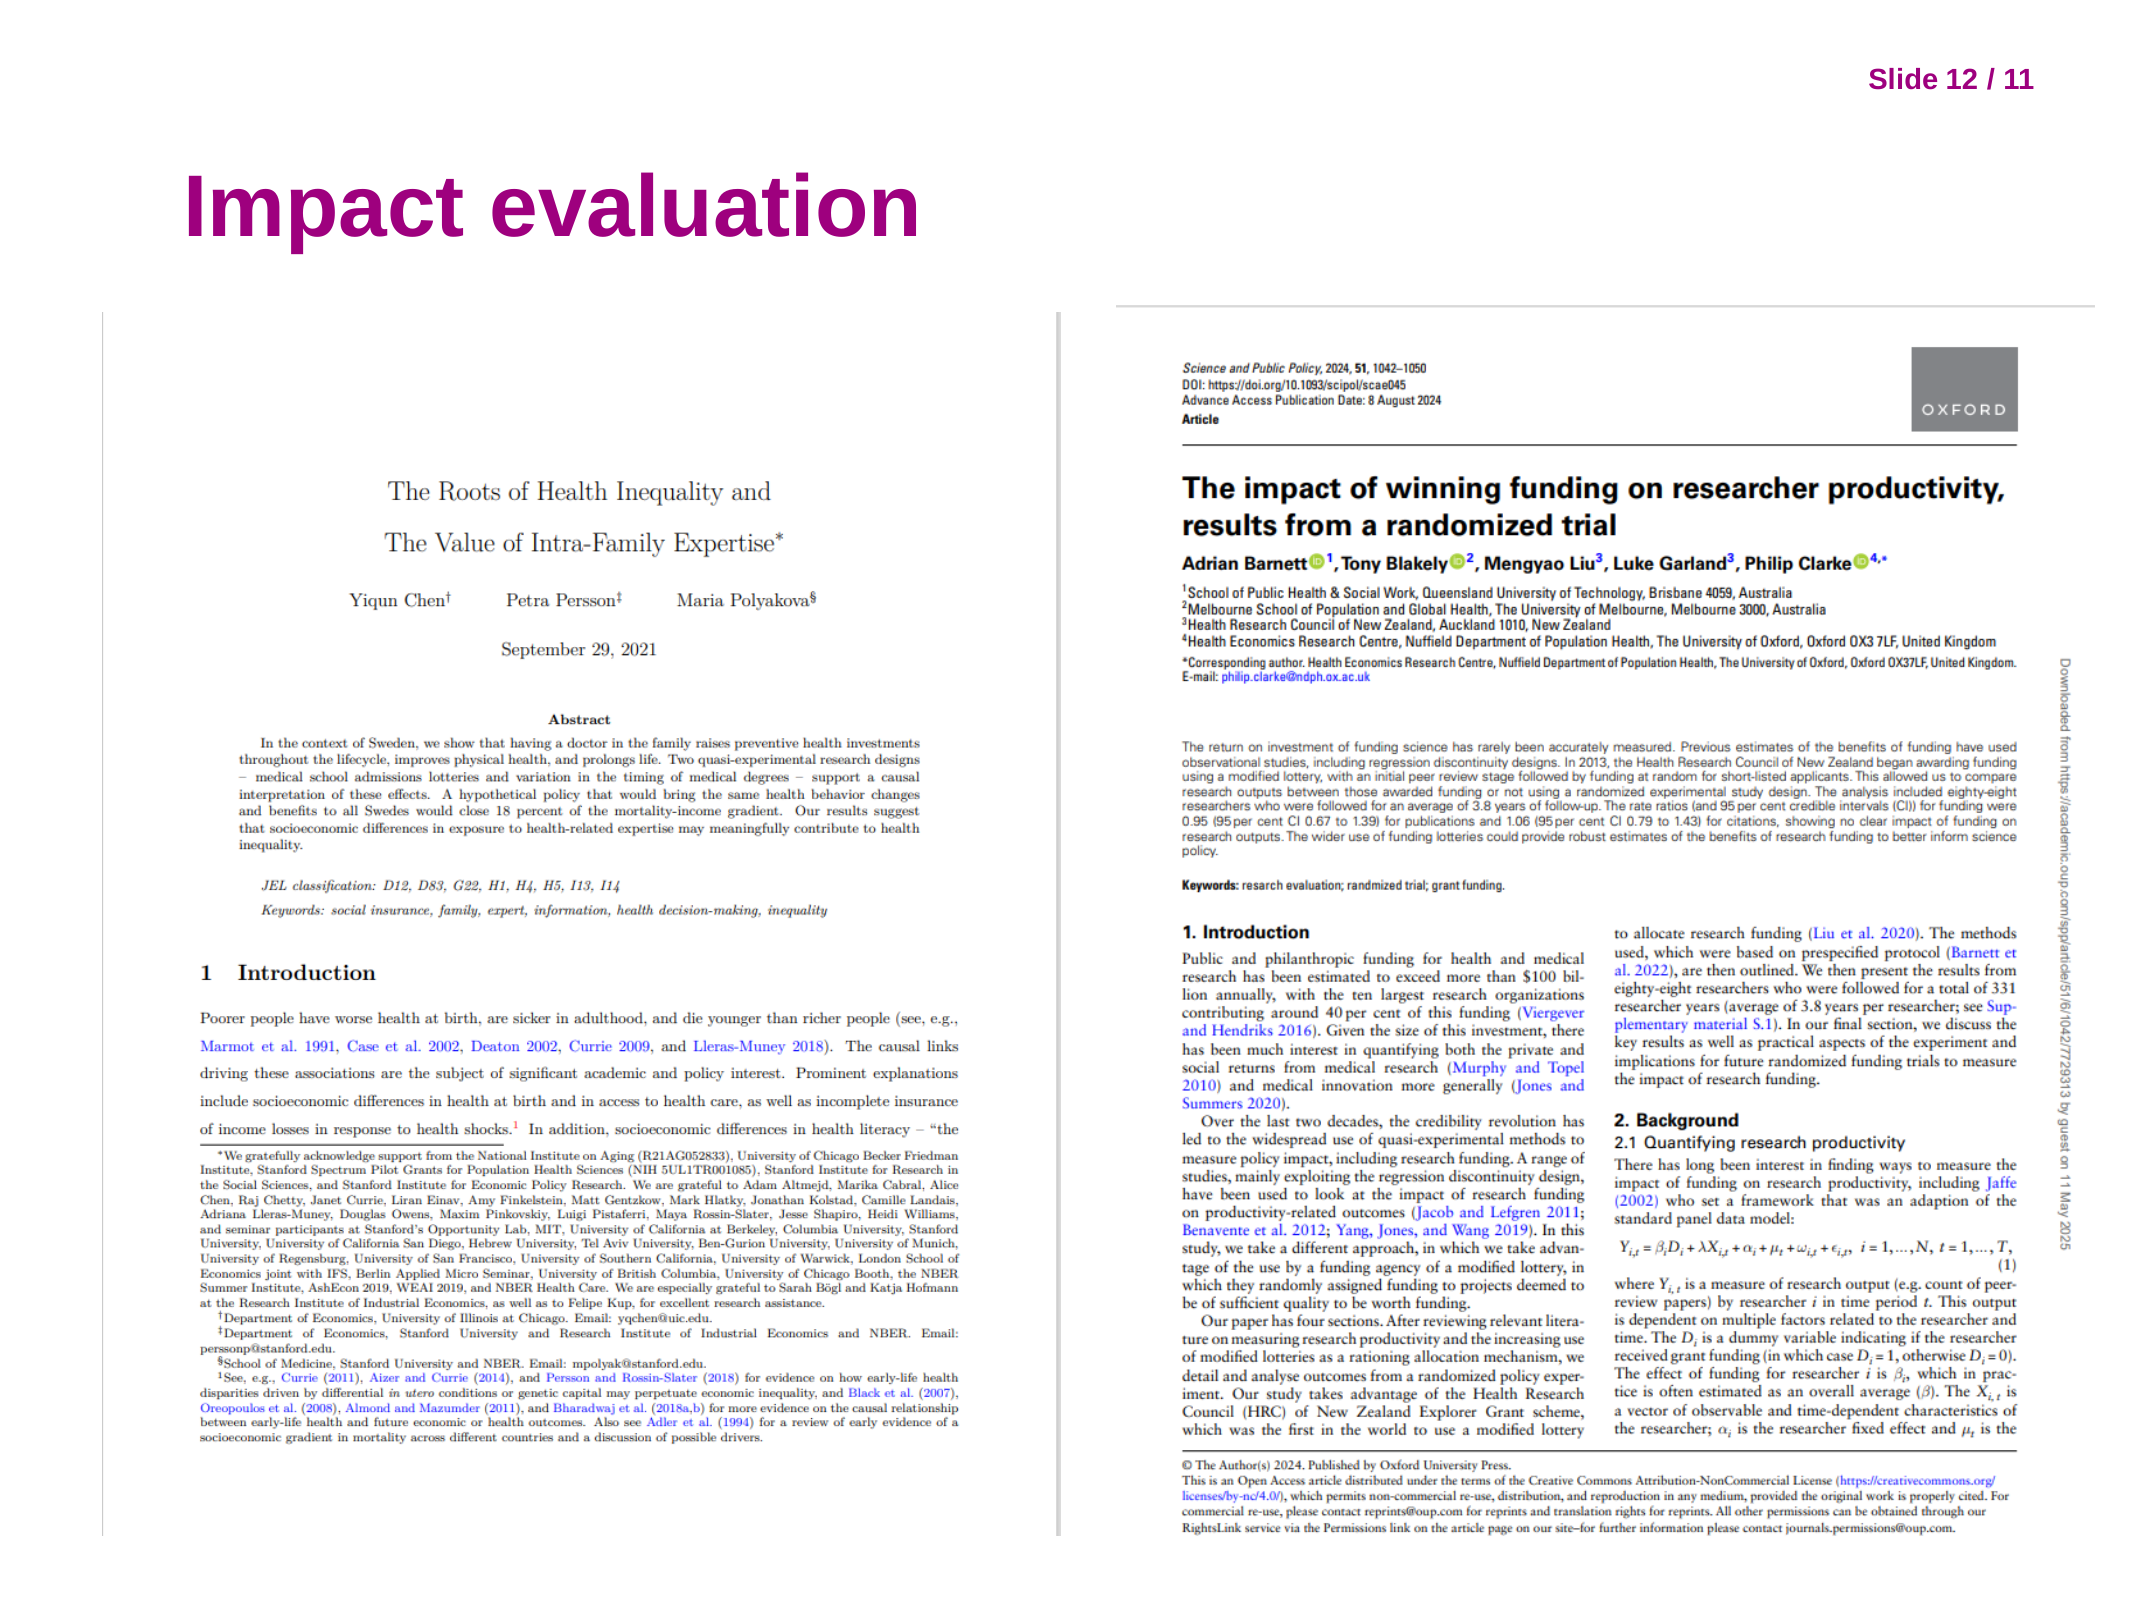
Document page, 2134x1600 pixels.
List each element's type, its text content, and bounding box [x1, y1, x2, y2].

picture [102, 312, 1061, 1536]
picture [1116, 305, 2095, 1600]
title Impact evaluation [183, 100, 1719, 255]
slide_number 12 [1942, 54, 1982, 101]
